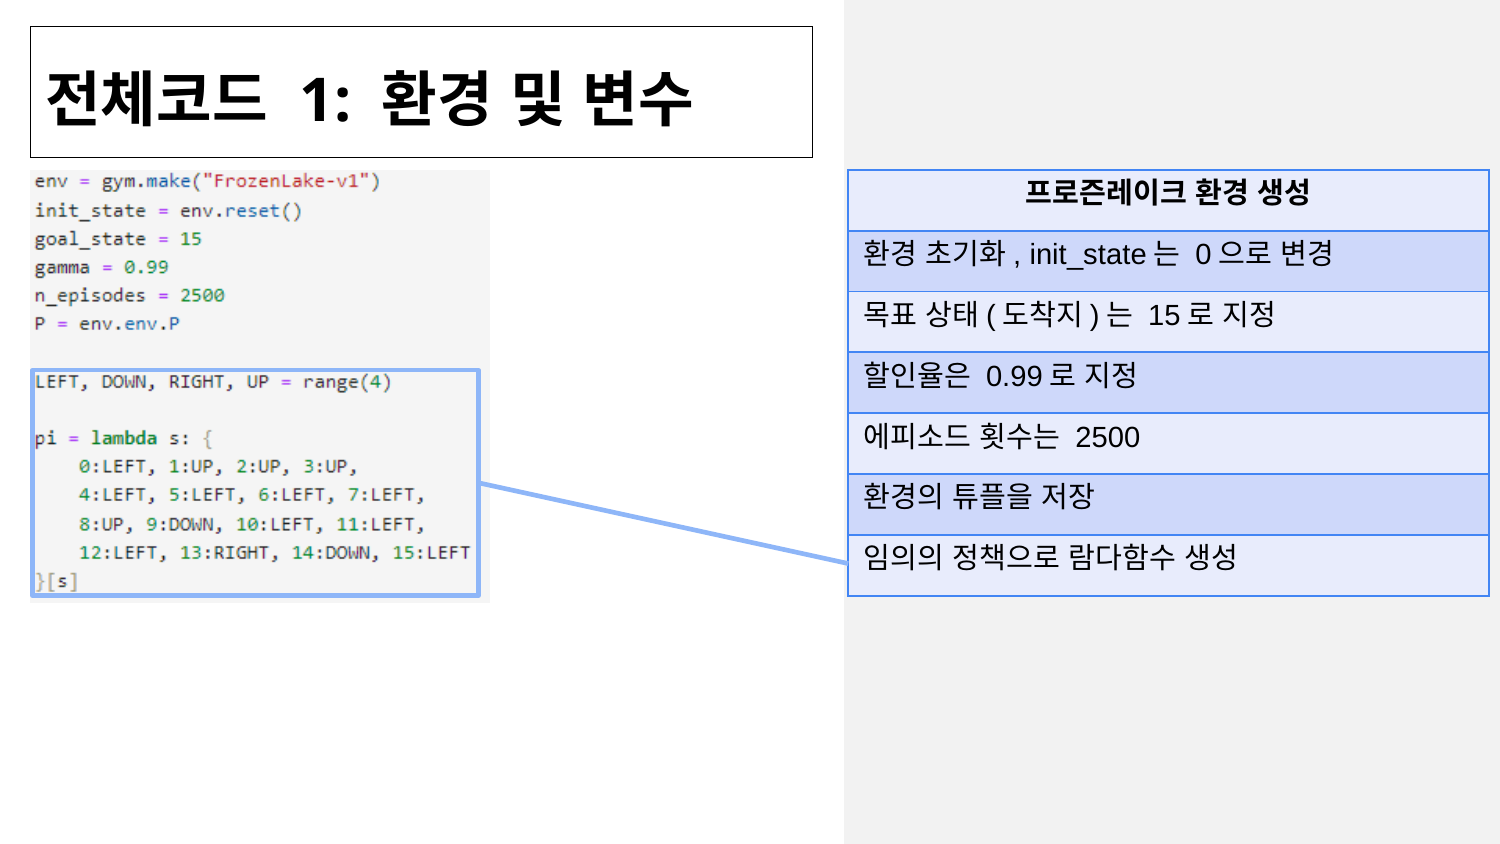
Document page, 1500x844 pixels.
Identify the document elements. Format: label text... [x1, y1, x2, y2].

table_cell 임의의 정책으로 람다함수 생성 [849, 536, 1488, 595]
picture [844, 0, 1500, 844]
table_cell 할인율은 0.99로 지정 [849, 353, 1488, 412]
title 전체코드 1: 환경 및 변수 [30, 26, 813, 158]
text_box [478, 482, 849, 564]
table_cell 목표 상태(도착지)는 15로 지정 [849, 292, 1488, 351]
table_cell 에피소드 횟수는 2500 [849, 414, 1488, 473]
picture [30, 170, 491, 603]
table_cell 환경 초기화, init_state는 0으로 변경 [849, 232, 1488, 291]
table_cell 환경의 튜플을 저장 [849, 475, 1488, 534]
table_header 프로즌레이크 환경 생성 [849, 171, 1488, 230]
